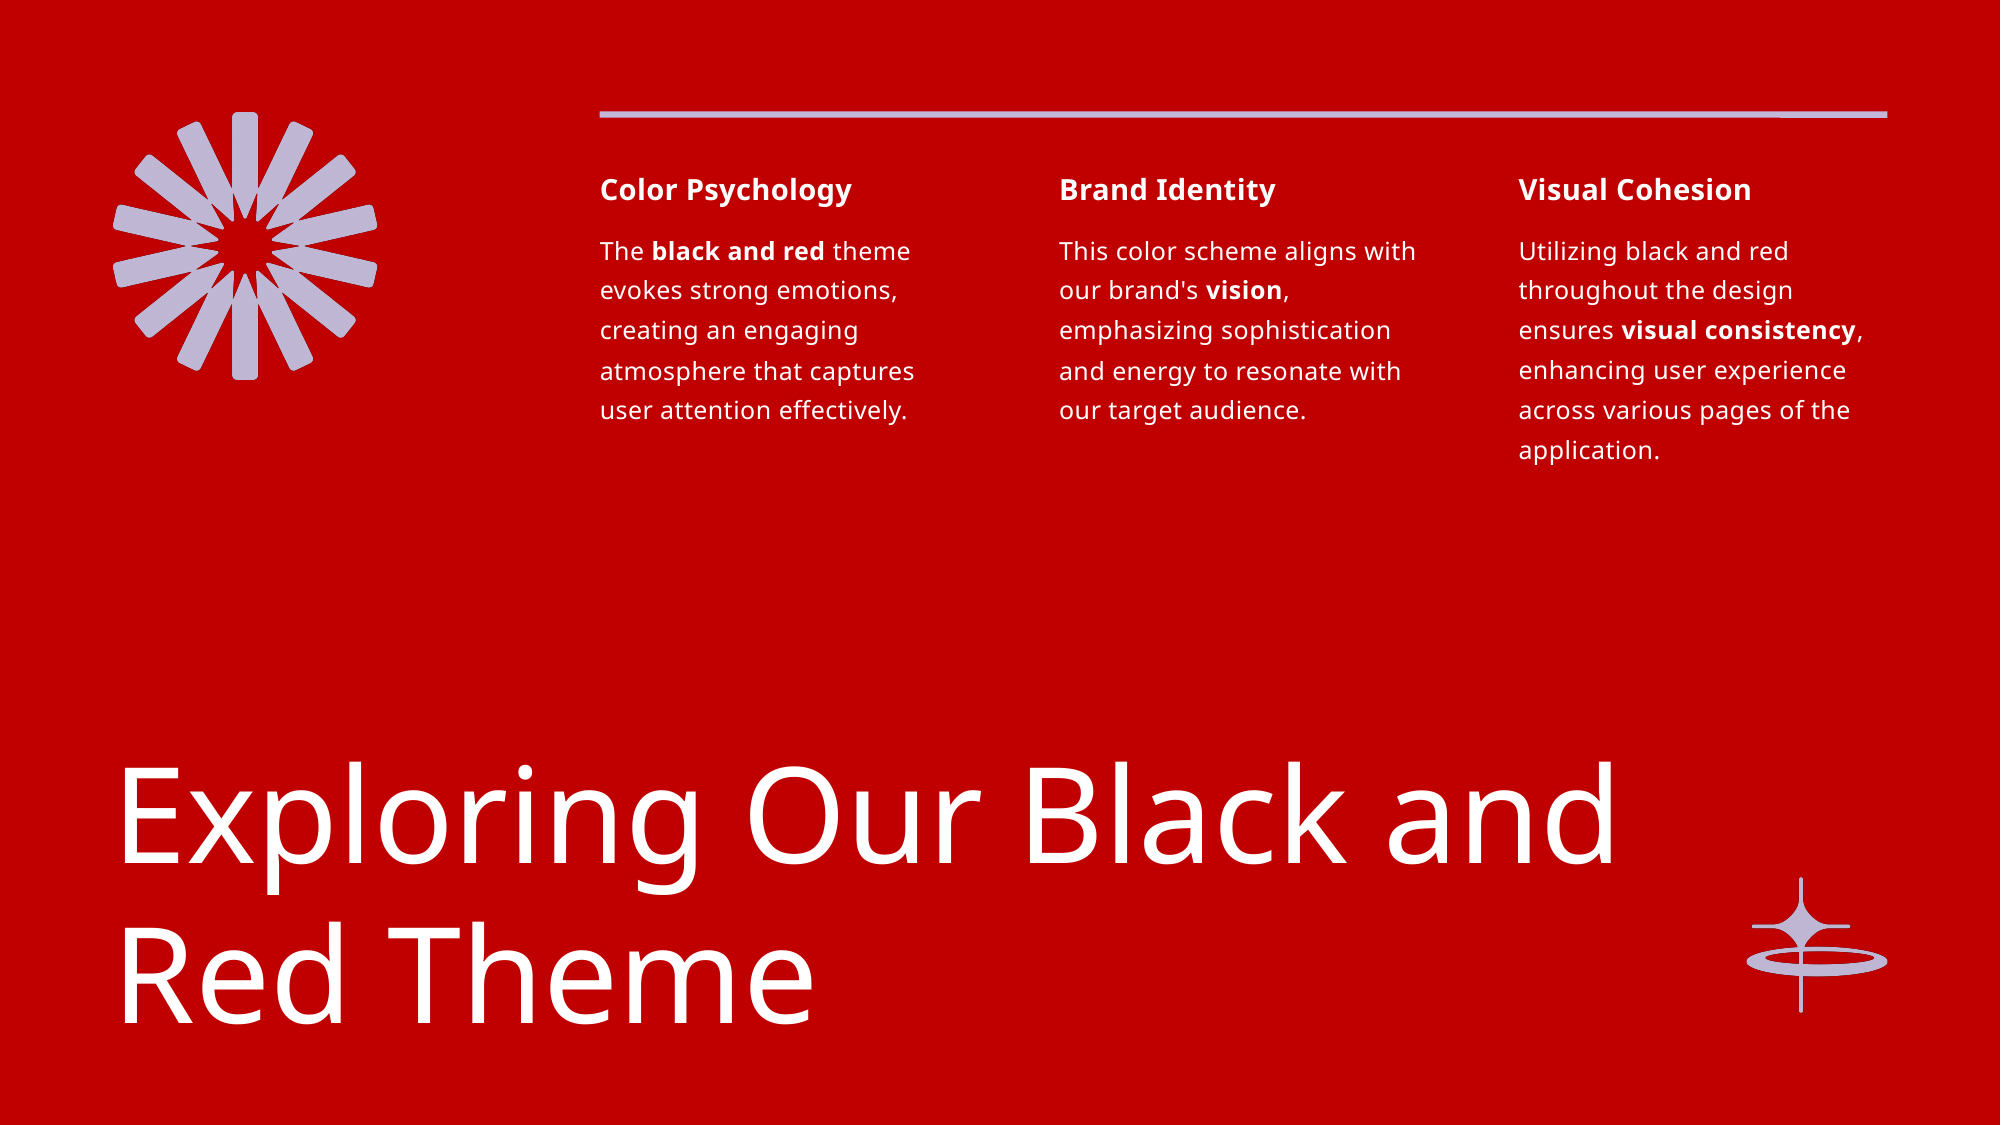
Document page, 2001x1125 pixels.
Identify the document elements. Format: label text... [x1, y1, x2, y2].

text_box [1746, 877, 1888, 1013]
text_box [112, 112, 378, 380]
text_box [1518, 165, 1888, 421]
text_box [0, 0, 2000, 1125]
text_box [1059, 165, 1429, 421]
text_box Exploring Our Black and Red Theme [112, 730, 1668, 1051]
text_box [599, 165, 969, 421]
